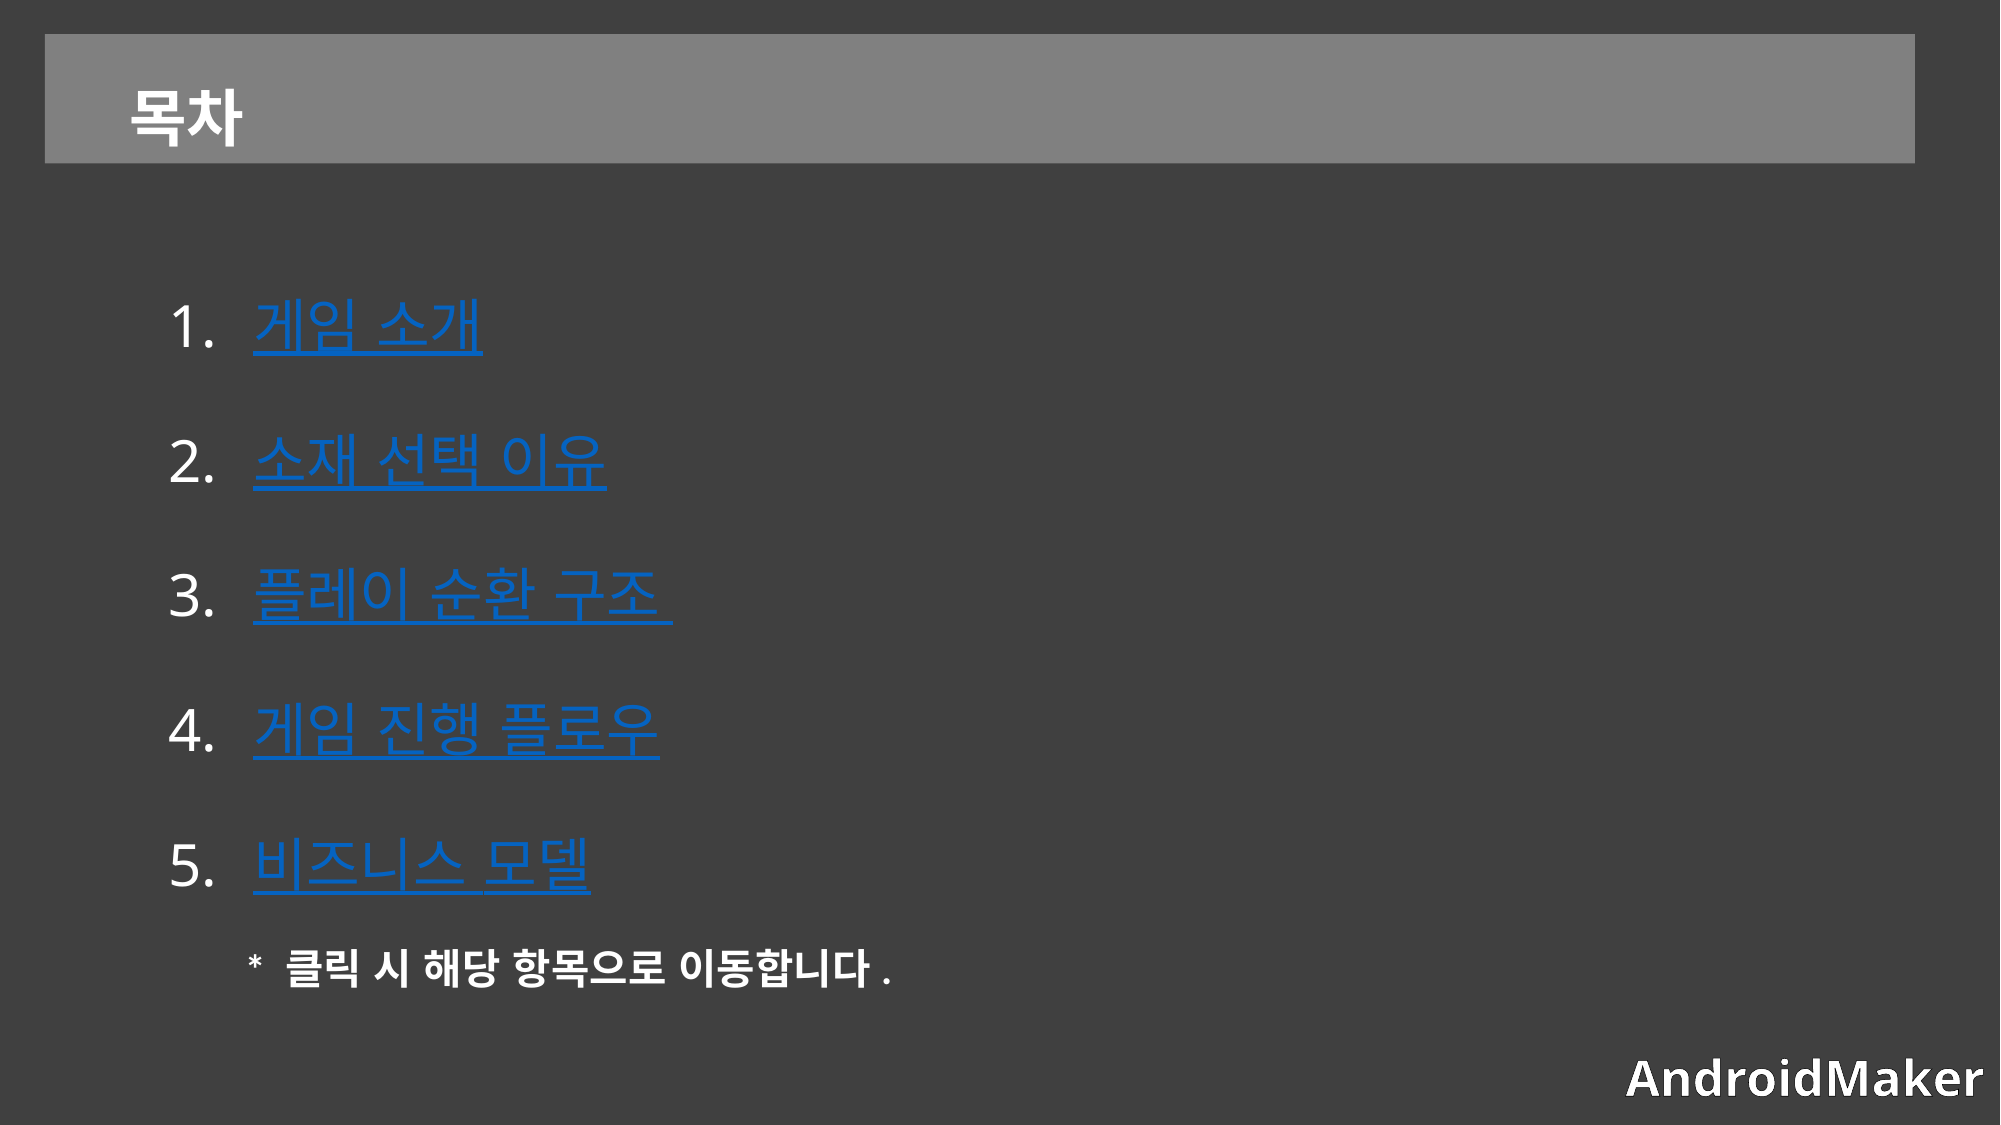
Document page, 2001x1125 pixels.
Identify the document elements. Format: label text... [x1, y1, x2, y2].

text_box [1110, 34, 1915, 164]
text_box [44, 34, 114, 164]
text_box AndroidMaker [1610, 1068, 2000, 1093]
text_box 게임 소개 소재 선택 이유 플레이 순환 구조 게임 진행 플로우 비즈니스 모델 * 클릭 시 해당 항목으로 이동합니다. [153, 164, 1110, 1098]
text_box 목차 [114, 34, 1110, 164]
